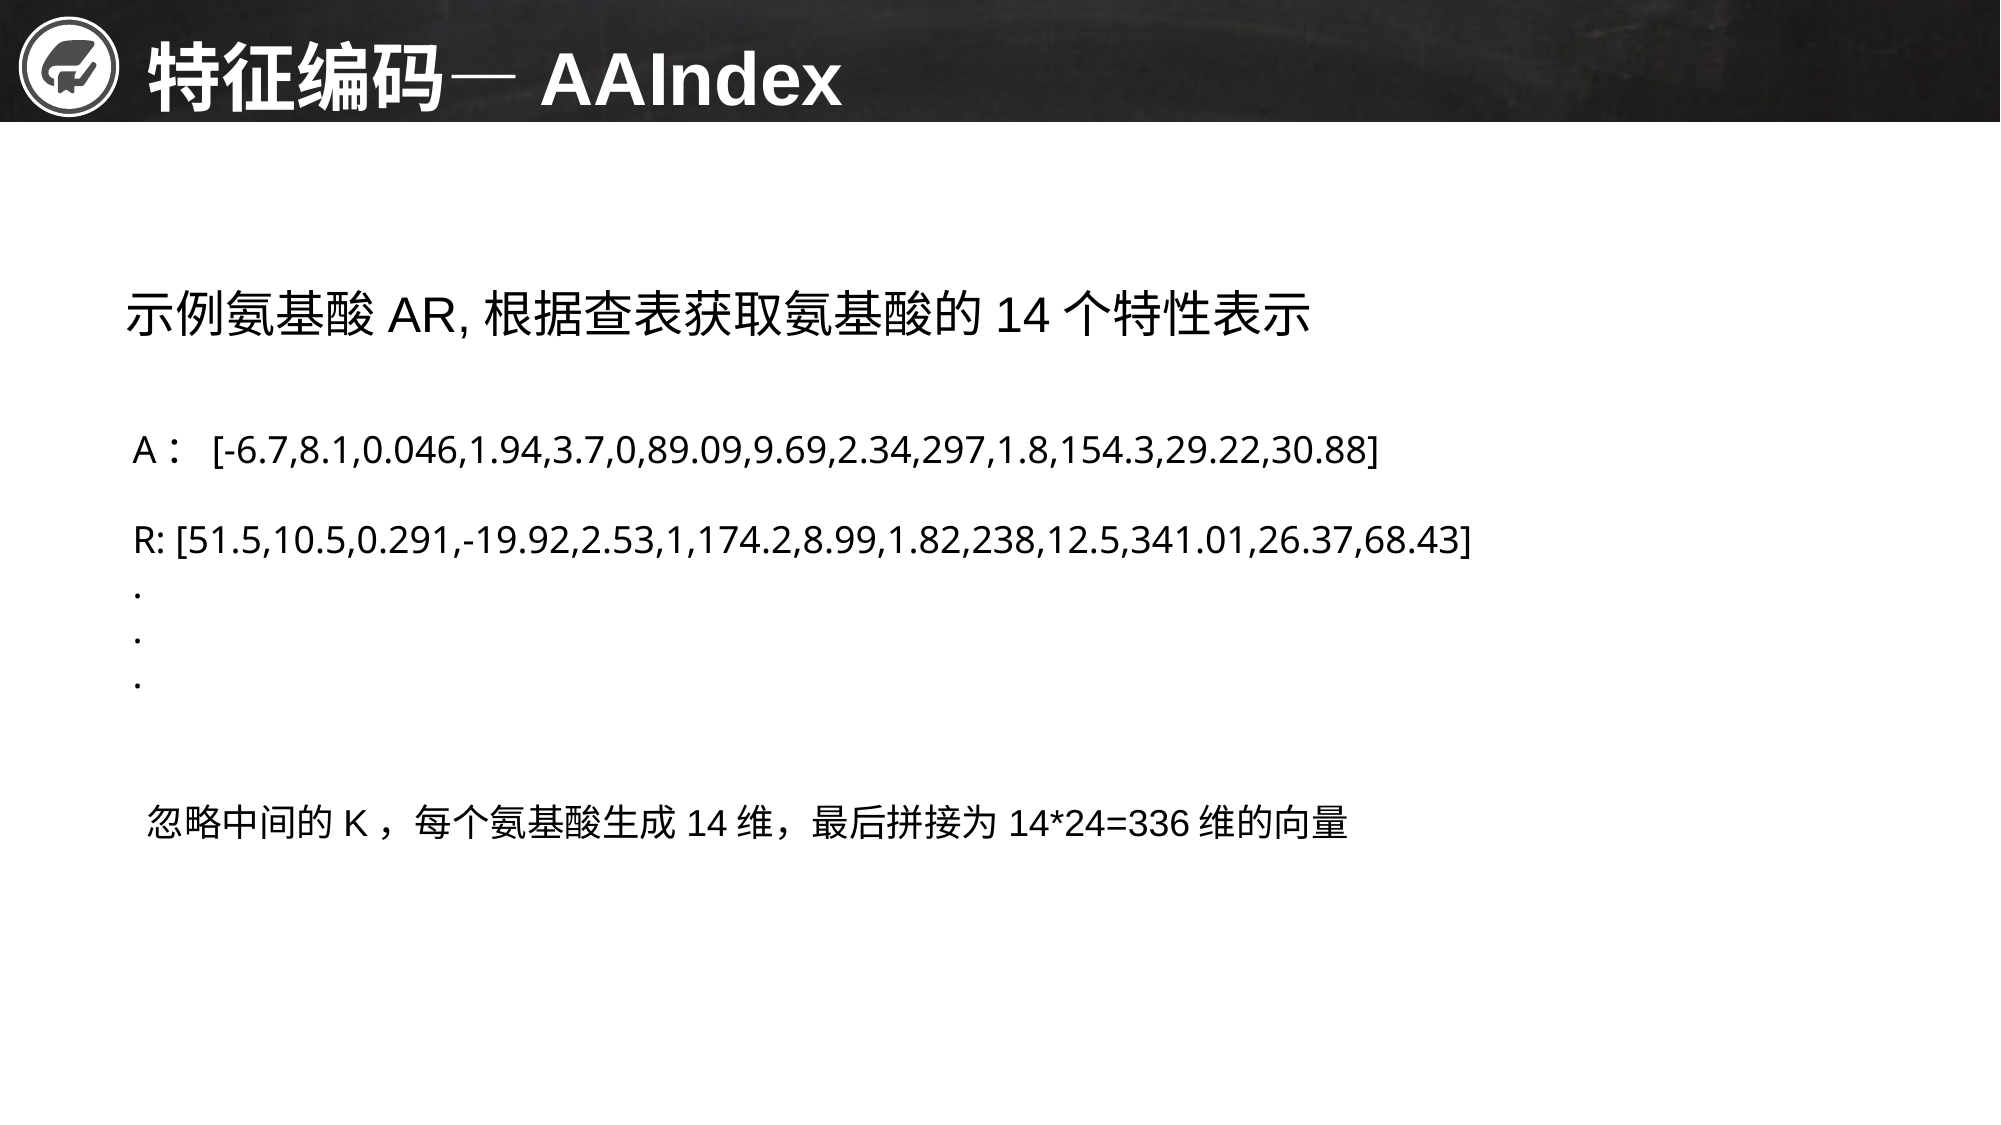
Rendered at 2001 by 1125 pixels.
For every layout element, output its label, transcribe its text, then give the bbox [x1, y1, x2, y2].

picture [0, 0, 132, 122]
text_box A：[-6.7,8.1,0.046,1.94,3.7,0,89.09,9.69,2.34,297,1.8,154.3,29.22,30.88] R: [51.5,10.5,0.291,-19.92,2.53,1,174.2,8.99,1.82,238,12.5,341.01,26.37,68.43] . . . [117, 418, 1696, 704]
text_box 忽略中间的K，每个氨基酸生成14维，最后拼接为14*24=336维的向量 [132, 791, 1517, 852]
picture [1069, 0, 2000, 122]
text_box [20, 18, 118, 116]
text_box 特征编码—AAIndex [132, 0, 1069, 128]
text_box 示例氨基酸AR,根据查表获取氨基酸的14个特性表示 [111, 275, 1565, 350]
